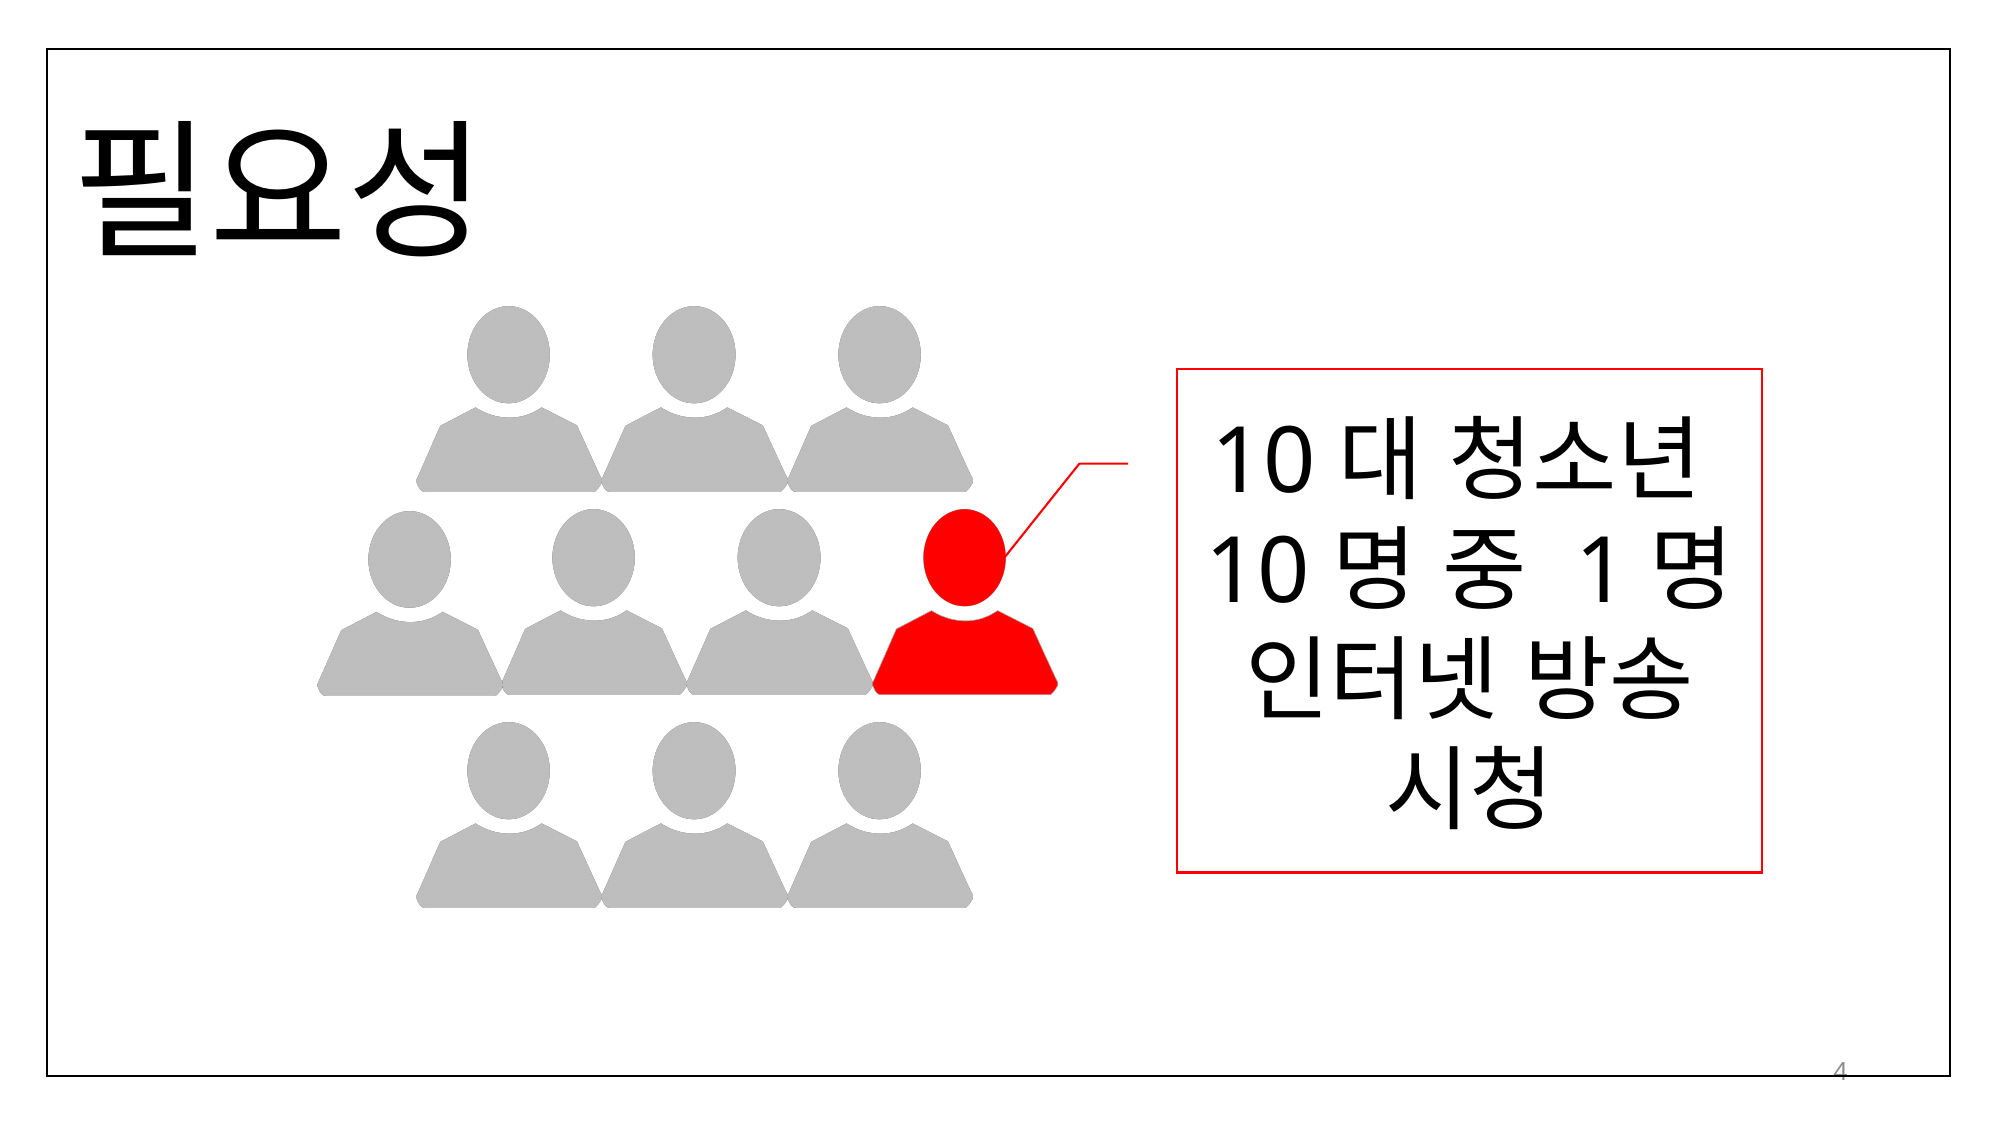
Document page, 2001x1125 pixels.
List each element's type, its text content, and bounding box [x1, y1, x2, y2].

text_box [416, 873, 973, 908]
text_box [46, 48, 1951, 1077]
text_box 필요성 [57, 88, 587, 284]
slide_number 4 [1412, 1042, 1863, 1103]
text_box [416, 306, 973, 369]
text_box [316, 369, 1763, 873]
